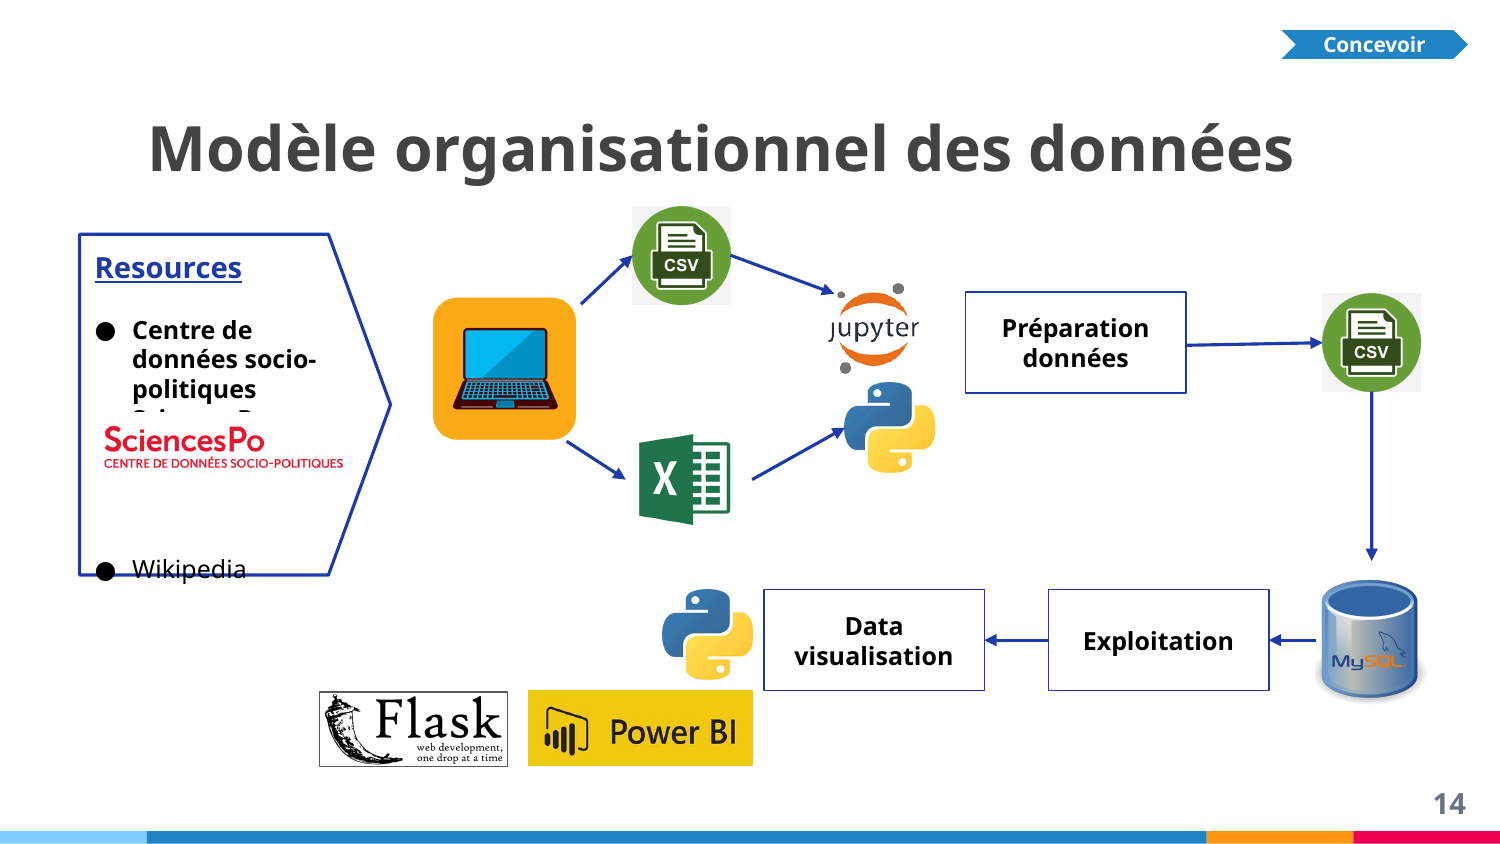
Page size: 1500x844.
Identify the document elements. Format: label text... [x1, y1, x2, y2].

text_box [751, 427, 846, 480]
picture [1322, 293, 1422, 392]
text_box Data visualisation [763, 589, 985, 691]
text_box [1185, 342, 1323, 346]
title Modèle organisationnel des données [132, 58, 1350, 200]
text_box [377, 367, 391, 442]
picture [1315, 560, 1429, 720]
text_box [580, 254, 633, 305]
picture [814, 266, 936, 473]
text_box Resources Centre de données socio-politiques SciencesPo Wikipedia [79, 234, 377, 599]
picture [625, 422, 753, 537]
picture [632, 206, 731, 305]
text_box Préparation données [965, 292, 1186, 394]
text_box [730, 254, 835, 295]
slide_number ‹#› [1391, 770, 1482, 822]
picture [90, 412, 359, 480]
picture [418, 287, 591, 460]
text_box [566, 441, 626, 480]
picture [320, 692, 508, 766]
text_box Exploitation [1048, 589, 1269, 691]
picture [661, 589, 753, 680]
picture [528, 690, 753, 766]
text_box Concevoir [1281, 30, 1468, 59]
